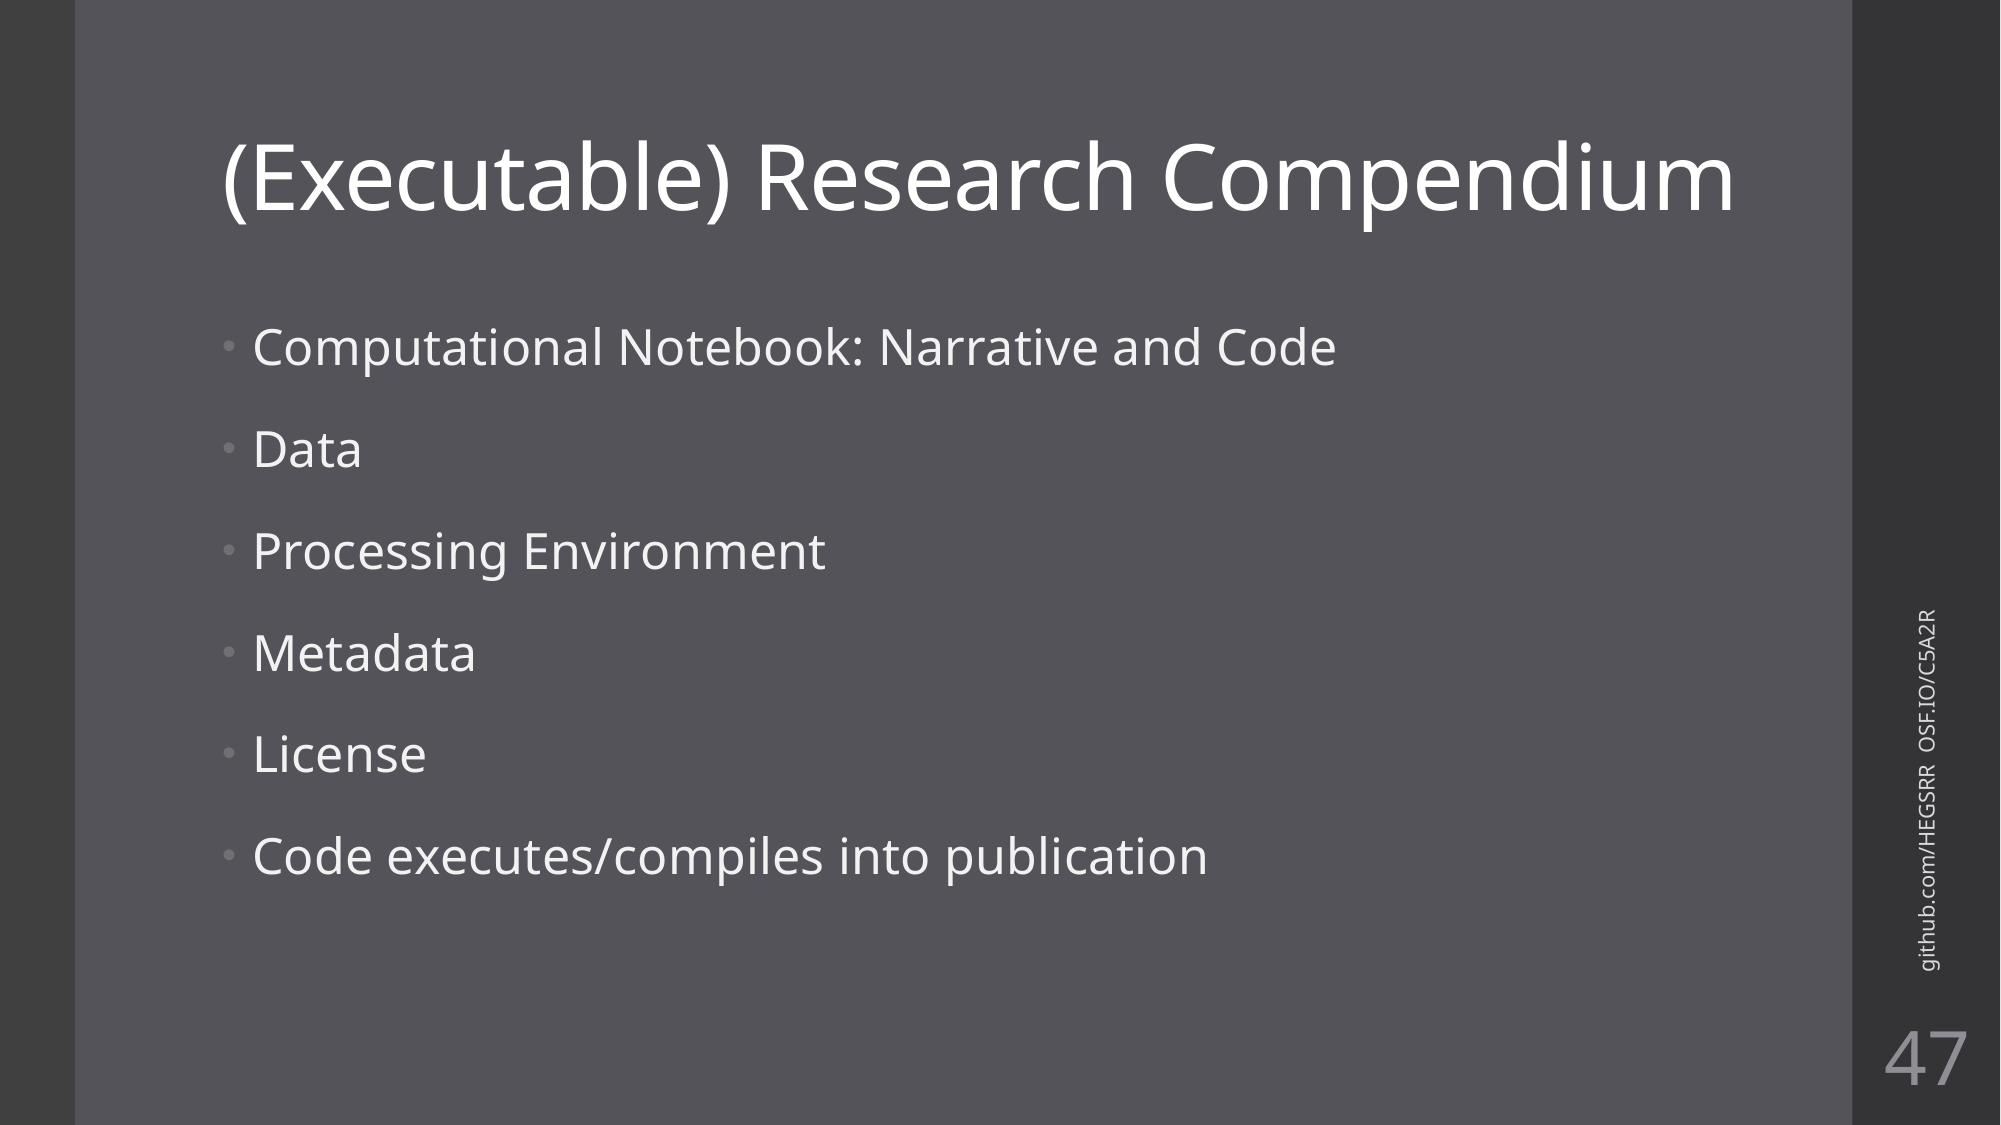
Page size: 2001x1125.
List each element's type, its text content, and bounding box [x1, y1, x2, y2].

footer github.com/HEGSRR OSF.IO/C5A2R [1897, 400, 1958, 988]
slide_number 47 [1852, 1012, 2000, 1110]
list Computational Notebook: Narrative and Code Data Processing Environment Metadata License Code executes/compiles into publication [206, 299, 1617, 1014]
title (Executable) Research Compendium [206, 60, 1797, 278]
